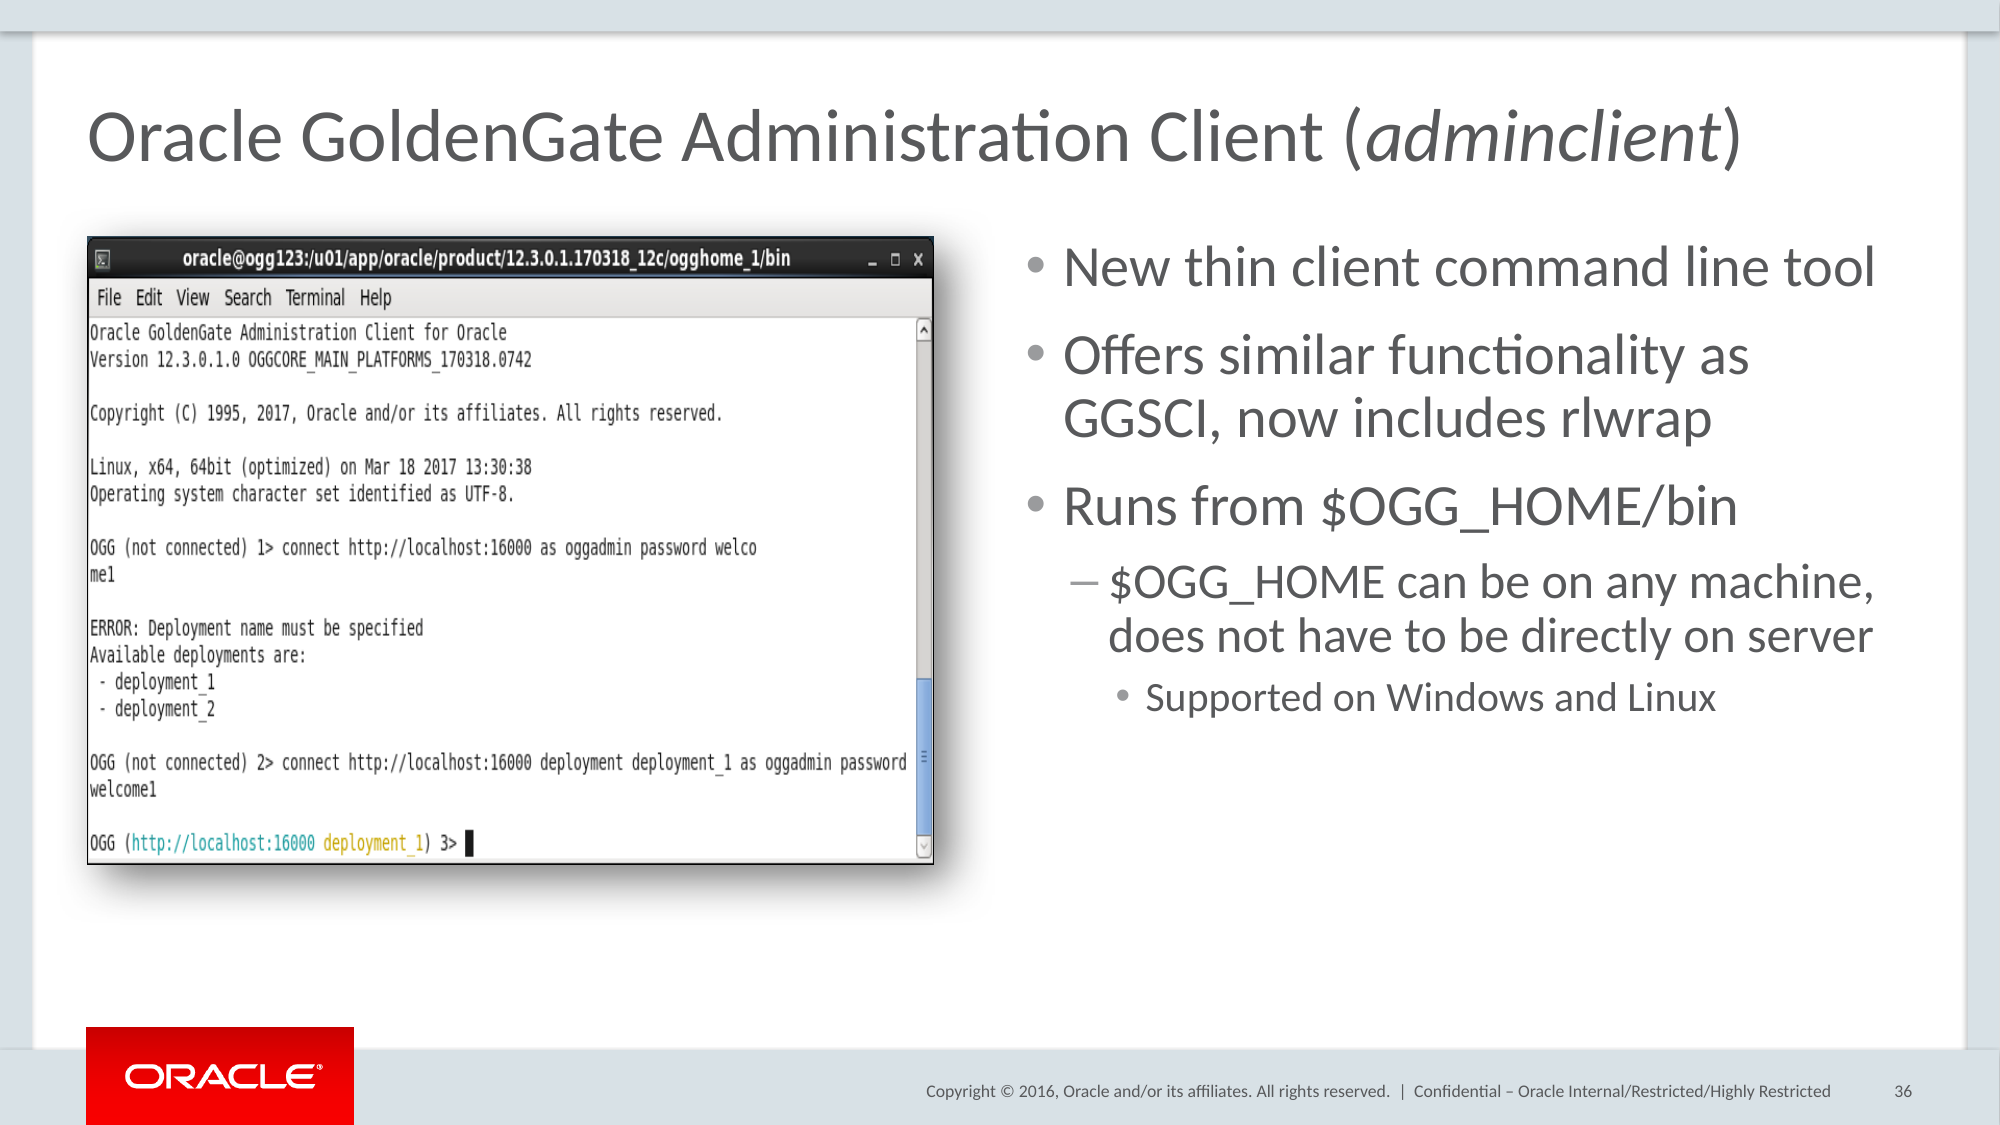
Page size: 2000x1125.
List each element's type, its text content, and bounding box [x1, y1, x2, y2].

slide_number 36 [1849, 1075, 1913, 1106]
picture [86, 1027, 354, 1125]
list New thin client command line tool Offers similar functionality as GGSCI, now includes rlwrap Runs from $OGG_HOME/bin $OGG_HOME can be on any machine, does not have to be directly on server Supported on Windows and Linux [1025, 236, 1913, 1007]
picture [86, 236, 934, 865]
title Oracle GoldenGate Administration Client (adminclient) [87, 66, 1913, 213]
footer Confidential – Oracle Internal/Restricted/Highly Restricted [1414, 1075, 1849, 1106]
